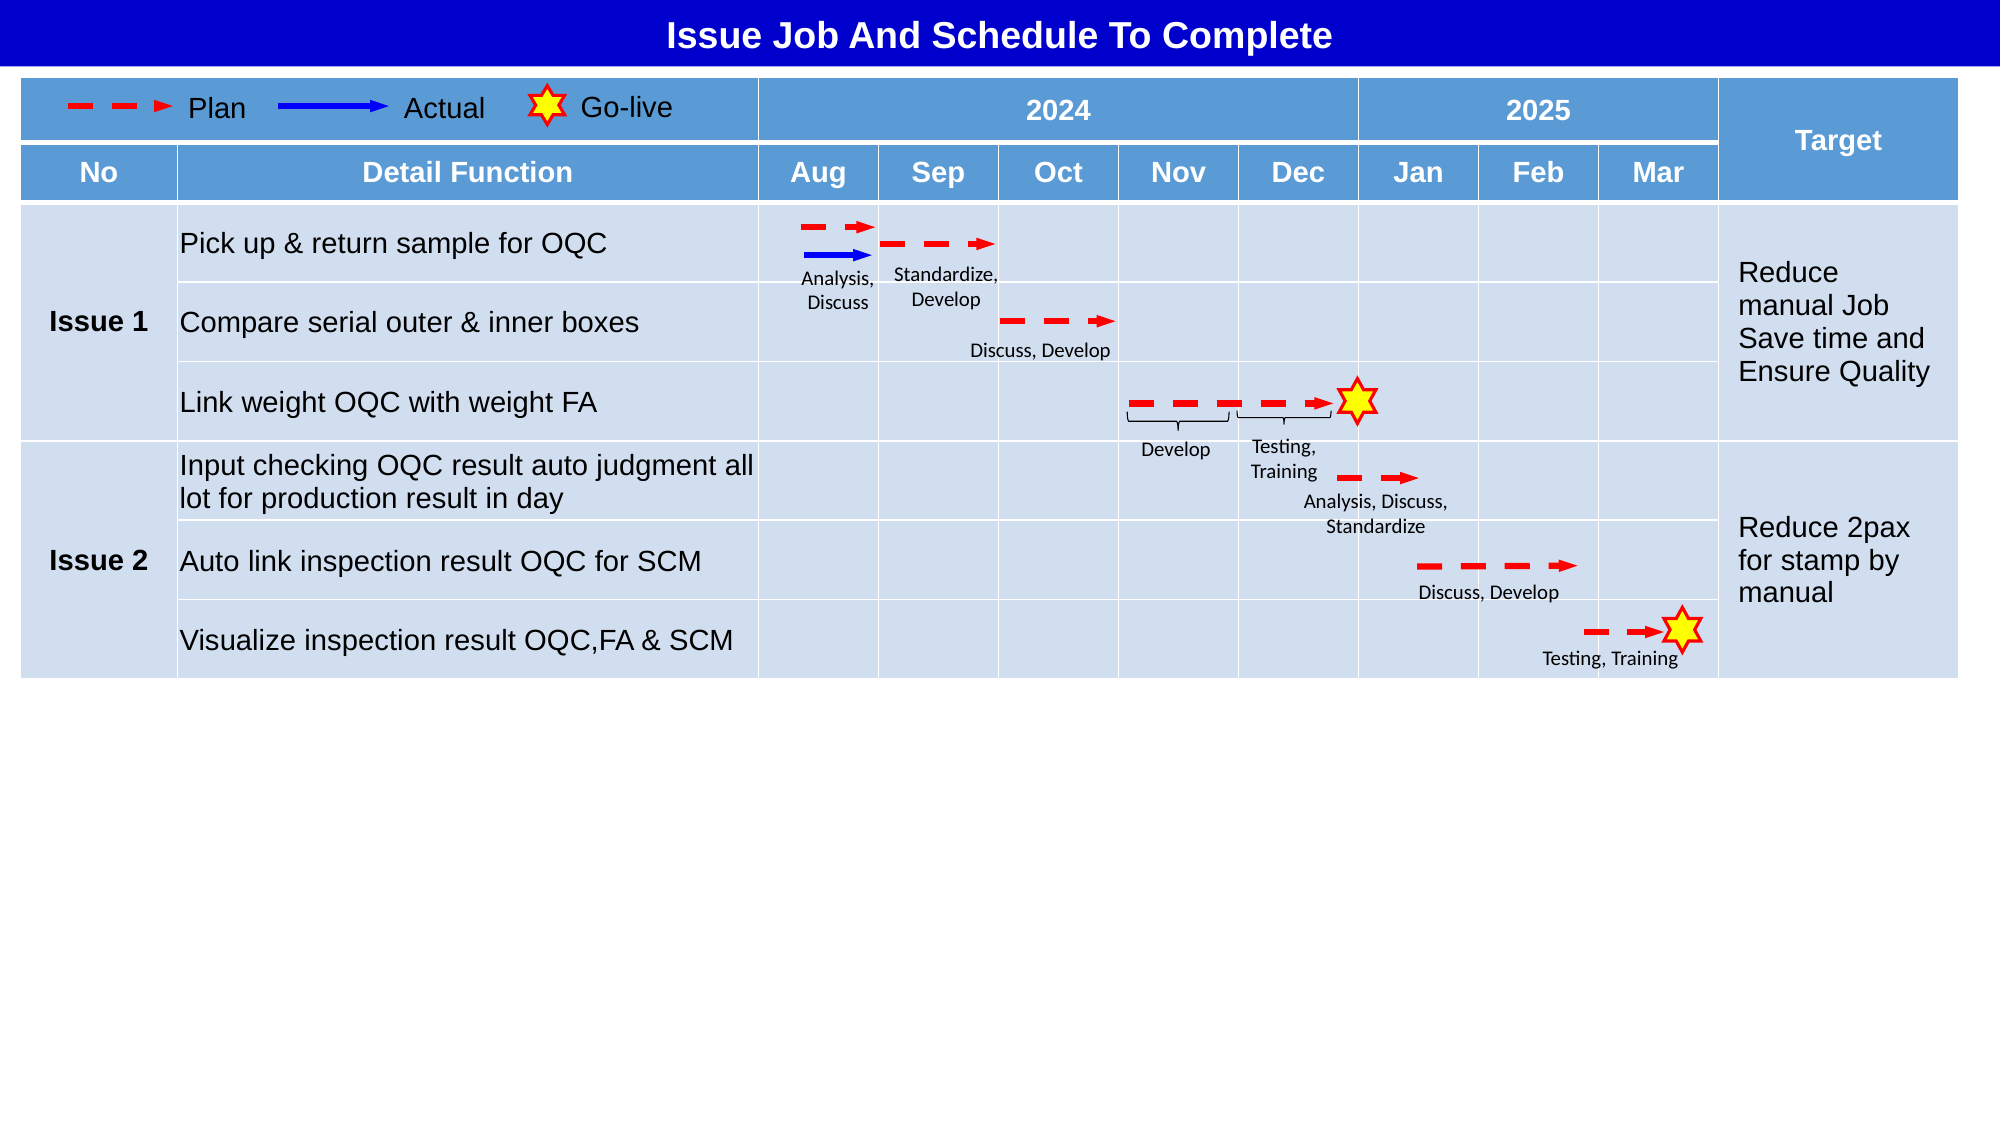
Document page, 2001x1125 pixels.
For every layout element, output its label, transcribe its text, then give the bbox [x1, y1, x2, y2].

table_cell Link weight OQC with weight FA [178, 362, 758, 440]
table_cell [999, 442, 1118, 519]
text_box Testing, Training [1519, 629, 1702, 686]
table_cell [759, 283, 878, 361]
table_cell [1119, 521, 1238, 599]
table_cell Dec [1239, 145, 1358, 200]
table_cell Issue 2 [21, 442, 177, 678]
table_cell [759, 442, 878, 519]
table_cell No [21, 145, 177, 200]
table_cell [879, 600, 998, 678]
table_cell Detail Function [178, 145, 758, 200]
table_cell [1119, 600, 1238, 678]
table_cell [879, 314, 998, 361]
table_cell [1239, 481, 1358, 519]
table_cell [1479, 283, 1598, 361]
table_cell Auto link inspection result OQC for SCM [178, 521, 758, 599]
table_cell [1359, 600, 1478, 678]
table_cell [1348, 442, 1358, 475]
table_cell [759, 600, 878, 678]
table_cell Mar [1599, 145, 1718, 200]
table_cell [1359, 362, 1478, 440]
table_cell [999, 600, 1118, 678]
text_box Issue Job And Schedule To Complete [0, 0, 2000, 67]
table_cell [999, 521, 1118, 599]
table_cell [1599, 521, 1718, 599]
text_box [1337, 376, 1378, 426]
table_header [21, 78, 758, 140]
text_box [1126, 411, 1230, 431]
table_cell [1239, 521, 1358, 599]
table_cell [1359, 442, 1478, 519]
table_cell Nov [1119, 145, 1238, 200]
text_box Go-live [565, 80, 689, 131]
text_box Plan [173, 81, 262, 132]
table_cell Reduce 2pax for stamp by manual [1719, 442, 1958, 678]
table_header 2024 [759, 78, 1358, 140]
table_cell Compare serial outer & inner boxes [178, 283, 758, 361]
text_box Discuss, Develop [949, 320, 1132, 378]
table_cell [1119, 283, 1238, 361]
table_cell [999, 283, 1118, 320]
table_cell [759, 205, 878, 281]
table_cell [1599, 362, 1718, 440]
table_cell [1359, 283, 1478, 361]
text_box [528, 83, 565, 127]
text_box Discuss, Develop [1397, 562, 1581, 620]
text_box Develop [1112, 419, 1240, 477]
table_cell Jan [1359, 145, 1478, 200]
text_box [1236, 410, 1332, 425]
table_cell [1239, 283, 1358, 361]
text_box Standardize, Develop [869, 257, 1023, 314]
table_cell [759, 362, 878, 440]
table_cell [1239, 362, 1358, 440]
table_cell [879, 521, 998, 599]
table_cell [1119, 205, 1238, 281]
table_header 2025 [1359, 78, 1718, 140]
table_cell [1239, 205, 1358, 281]
table_cell [1599, 600, 1718, 678]
table_cell [879, 442, 998, 519]
table_cell [879, 362, 998, 440]
table_cell [1479, 600, 1598, 678]
table_cell [1239, 600, 1358, 678]
text_box [1662, 605, 1703, 629]
table_cell [1359, 521, 1478, 599]
text_box Analysis, Discuss, Standardize [1279, 494, 1473, 552]
table_header Target [1719, 78, 1958, 200]
table_cell [1599, 283, 1718, 361]
table_cell [1119, 477, 1238, 519]
table_cell Aug [759, 145, 878, 200]
table_cell [1479, 521, 1598, 599]
table_cell [1119, 362, 1238, 419]
table_cell [1359, 205, 1478, 281]
table_cell Oct [999, 145, 1118, 200]
table_cell Pick up & return sample for OQC [178, 205, 758, 281]
table_cell [879, 205, 998, 257]
table_cell [999, 378, 1118, 440]
table_cell Visualize inspection result OQC,FA & SCM [178, 600, 758, 678]
table_cell Reduce manual Job Save time and Ensure Quality [1719, 205, 1958, 440]
table_cell [1479, 442, 1598, 519]
table_cell Input checking OQC result auto judgment all lot for production result in day [178, 442, 758, 519]
table_cell [1599, 442, 1718, 519]
text_box Actual [389, 81, 501, 132]
table_cell [1479, 362, 1598, 440]
table_cell [1479, 205, 1598, 281]
table_cell Sep [879, 145, 998, 200]
table_cell Issue 1 [21, 205, 177, 440]
table_cell Feb [1479, 145, 1598, 200]
table_cell [999, 205, 1118, 281]
text_box Testing, Training [1220, 429, 1348, 487]
text_box Analysis, Discuss [772, 260, 904, 318]
table_cell [1599, 205, 1718, 281]
table_cell [759, 521, 878, 599]
